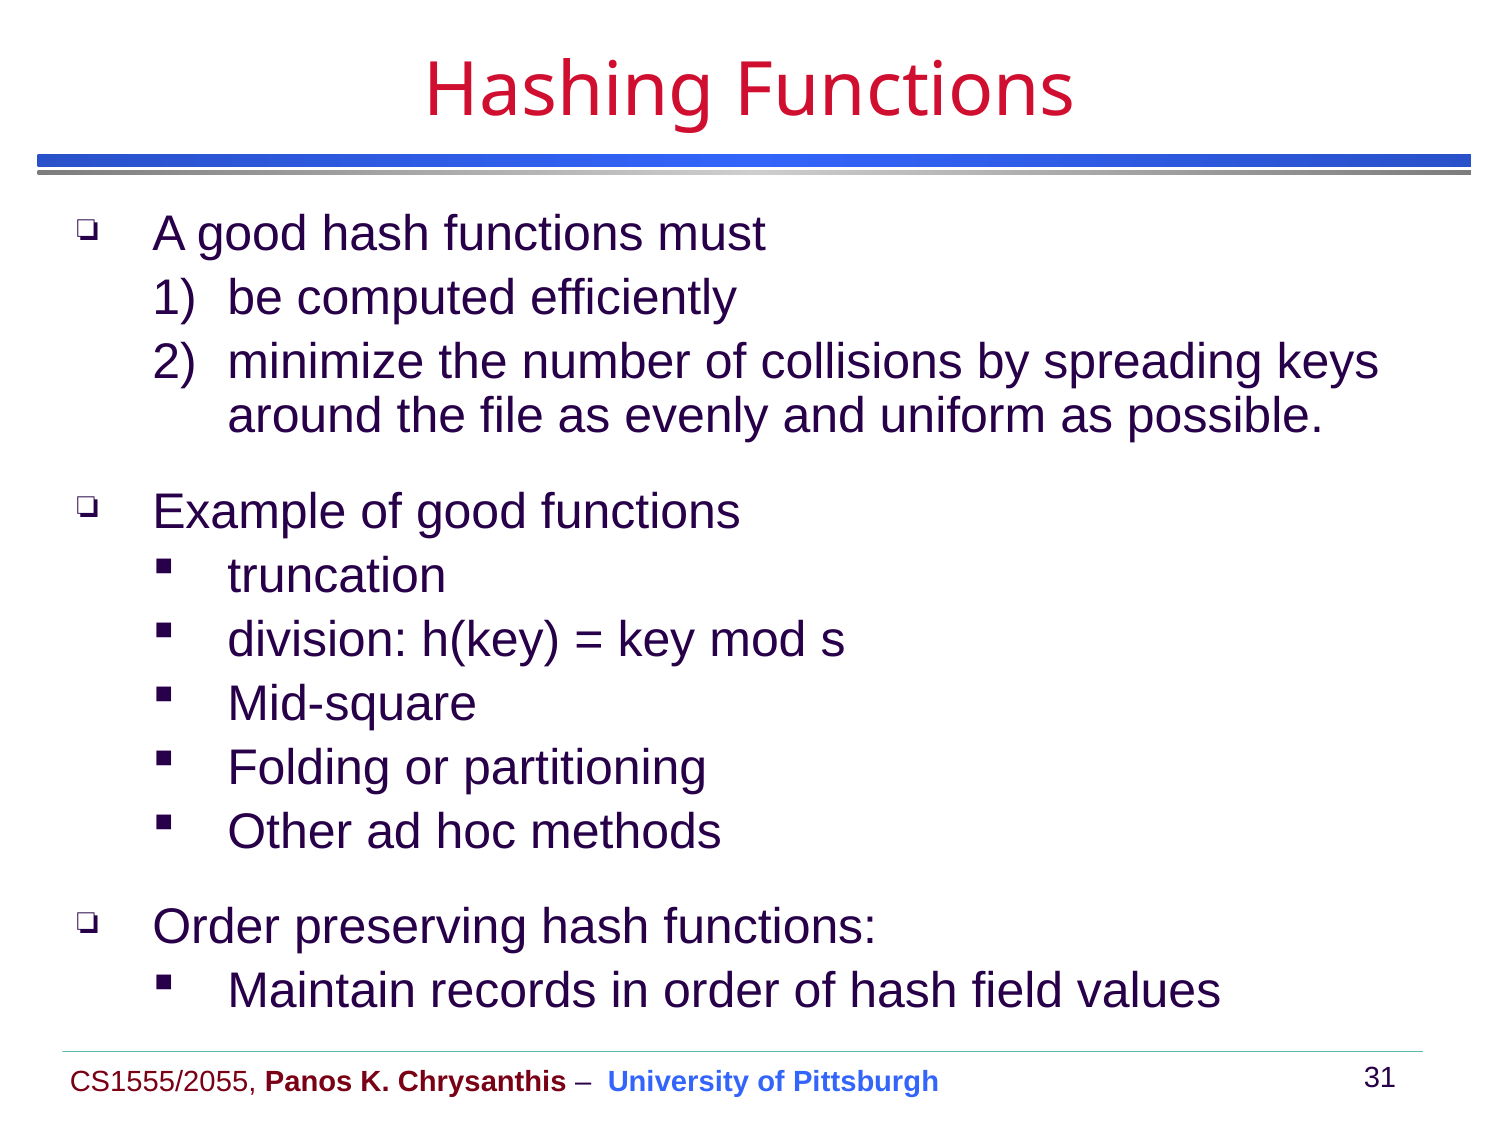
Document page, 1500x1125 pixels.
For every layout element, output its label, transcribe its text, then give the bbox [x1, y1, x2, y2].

text_box 4 [952, 154, 956, 166]
text_box 4 [407, 154, 412, 166]
text_box [1258, 154, 1262, 166]
text_box 16 [497, 154, 502, 166]
text_box [138, 154, 143, 166]
table_cell [773, 154, 777, 166]
list A good hash functions must be computed efficiently minimize the number of collisions by spreading keys around the file as evenly and uniform as possible. Example of good functions truncation division: h(key) = key mod s Mid-square Folding or partitioning Other ad hoc methods Order preserving hash functions: Maintain records in order of hash field values [62, 200, 1438, 1025]
text_box 16 [1090, 154, 1094, 166]
title Hashing Functions [112, 12, 1388, 138]
